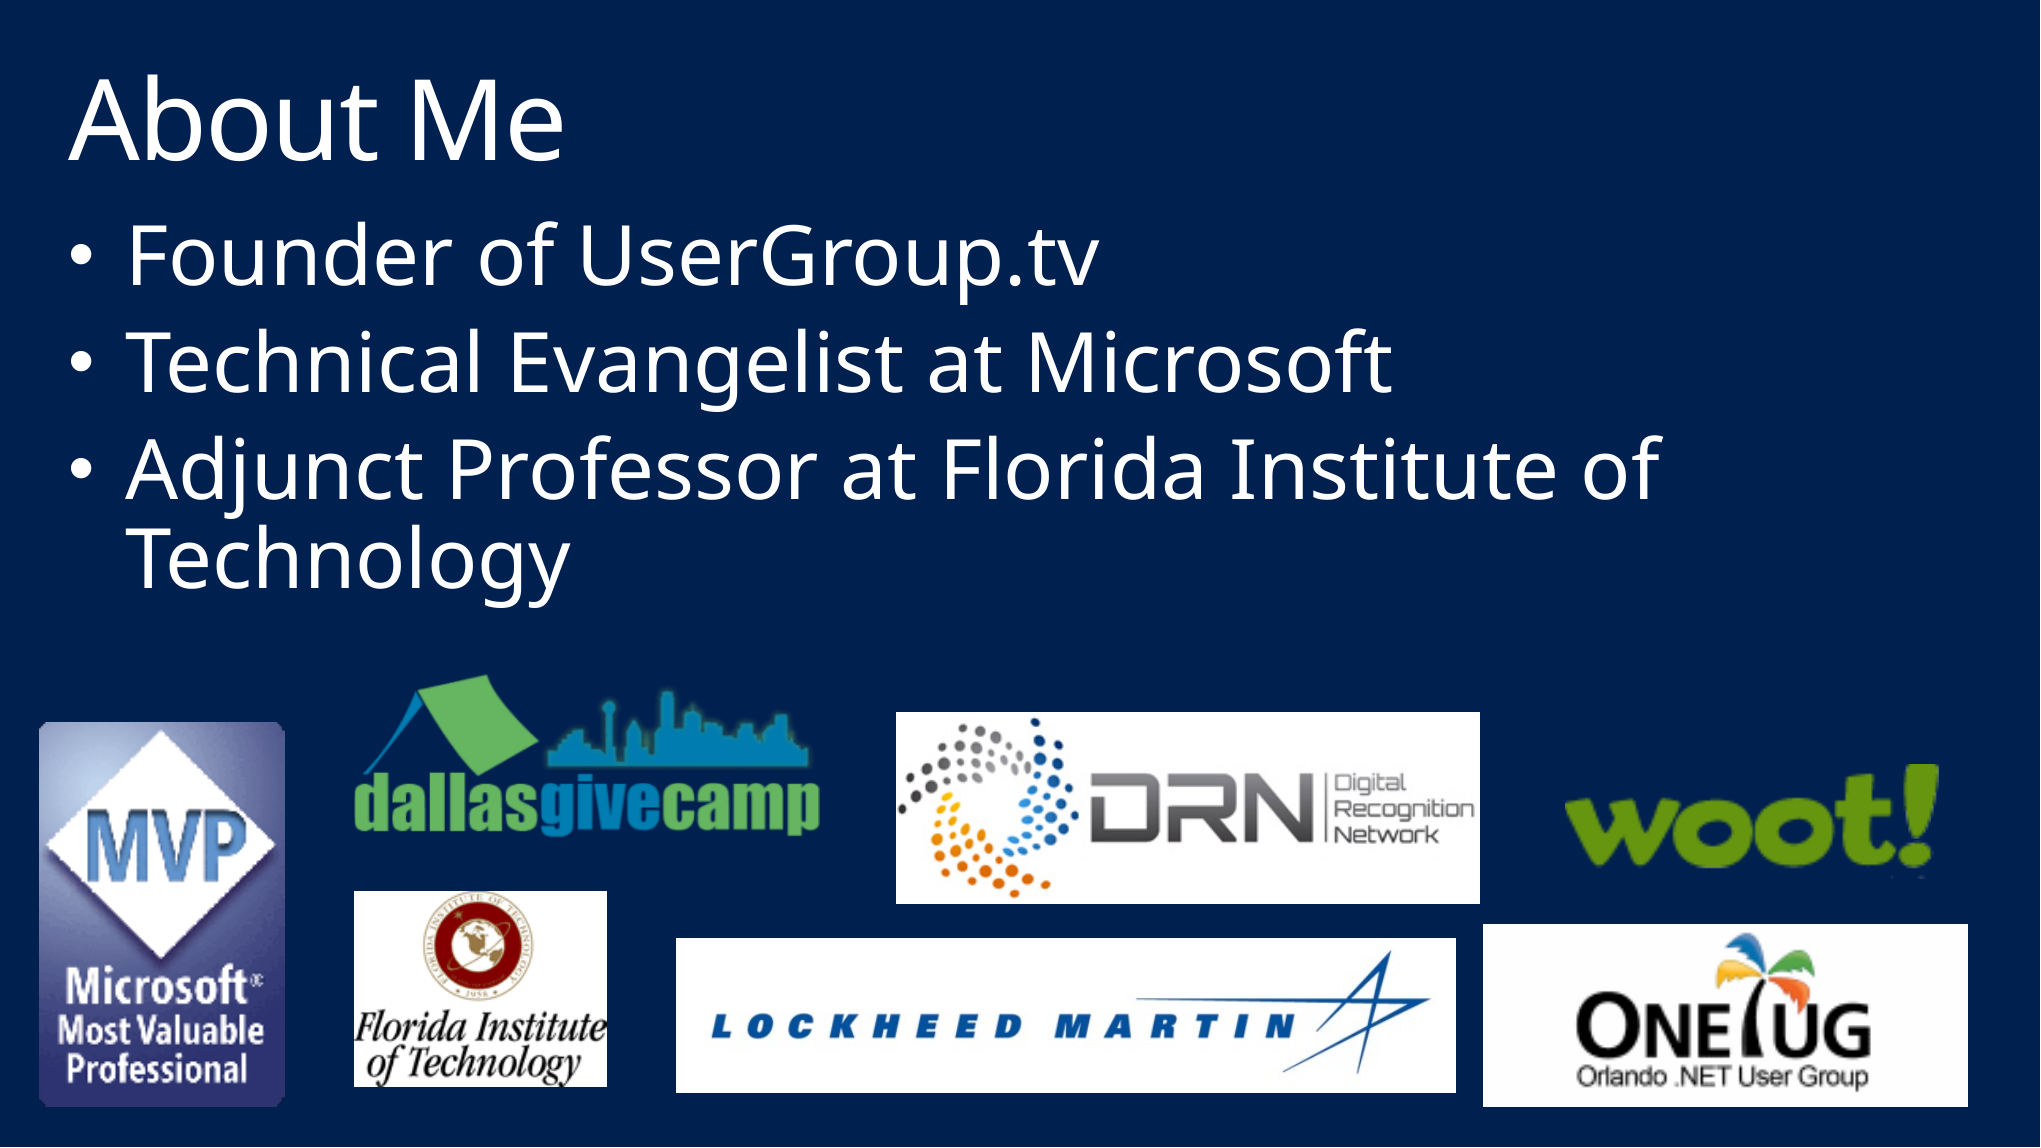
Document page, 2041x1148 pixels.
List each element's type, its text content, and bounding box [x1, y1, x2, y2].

list Founder of UserGroup.tv Technical Evangelist at Microsoft Adjunct Professor at Florida Institute of Technology [45, 199, 1996, 765]
picture [354, 891, 607, 1087]
title About Me [45, 48, 1996, 199]
picture [676, 938, 1456, 1094]
picture [39, 721, 286, 1107]
picture [354, 672, 820, 845]
picture [1483, 924, 1968, 1107]
picture [895, 711, 1481, 904]
picture [1565, 764, 1955, 879]
